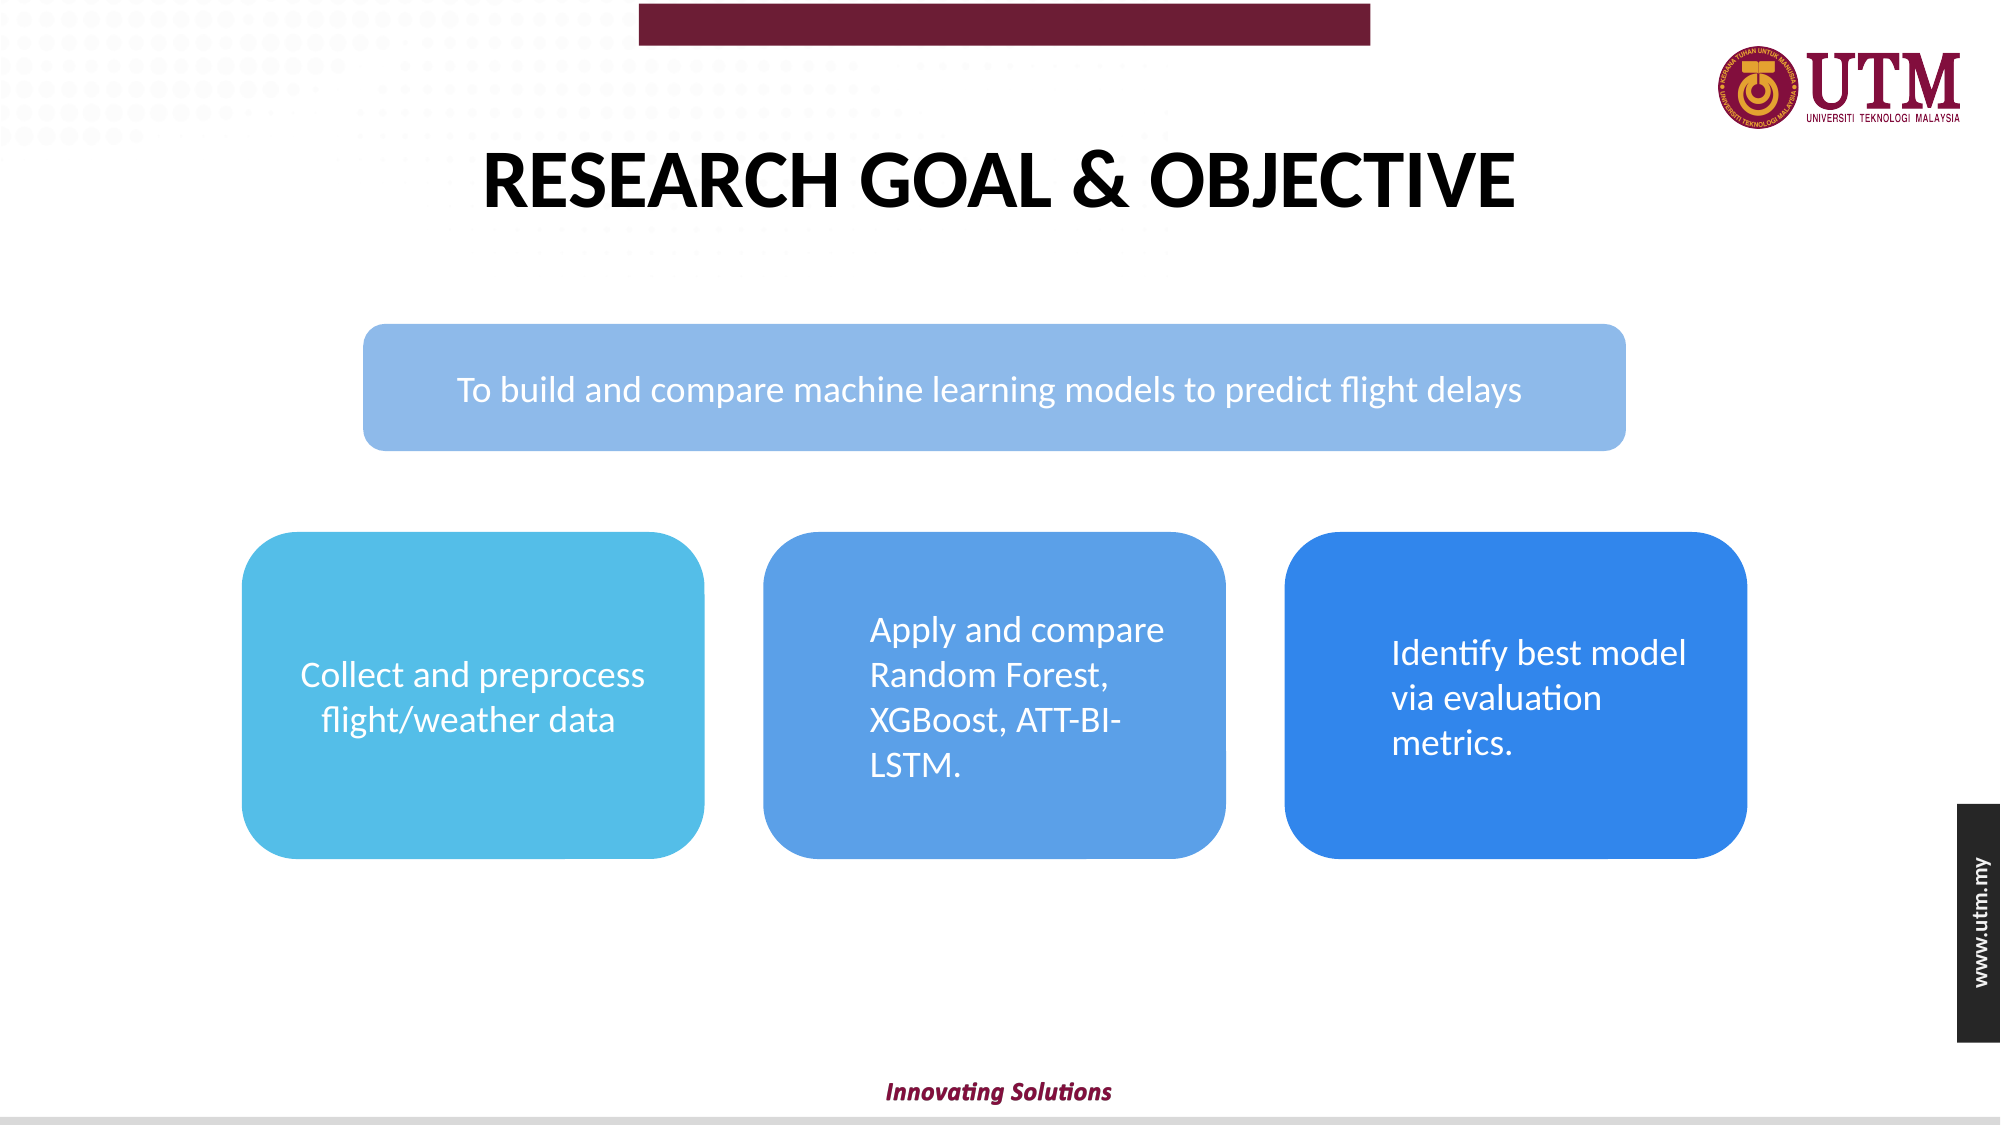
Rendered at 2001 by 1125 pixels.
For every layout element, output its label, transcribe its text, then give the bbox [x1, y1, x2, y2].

text_box To build and compare machine learning models to predict flight delays [363, 323, 1626, 452]
picture [1718, 46, 1960, 129]
text_box Identify best model via evaluation metrics. [1284, 531, 1748, 860]
title RESEARCH GOAL & OBJECTIVE [137, 101, 1863, 260]
picture [1, 0, 1168, 301]
text_box Collect and preprocess flight/weather data [241, 531, 705, 860]
text_box Apply and compare Random Forest, XGBoost, ATT-BI-LSTM. [763, 531, 1227, 860]
picture [838, 1081, 1159, 1106]
